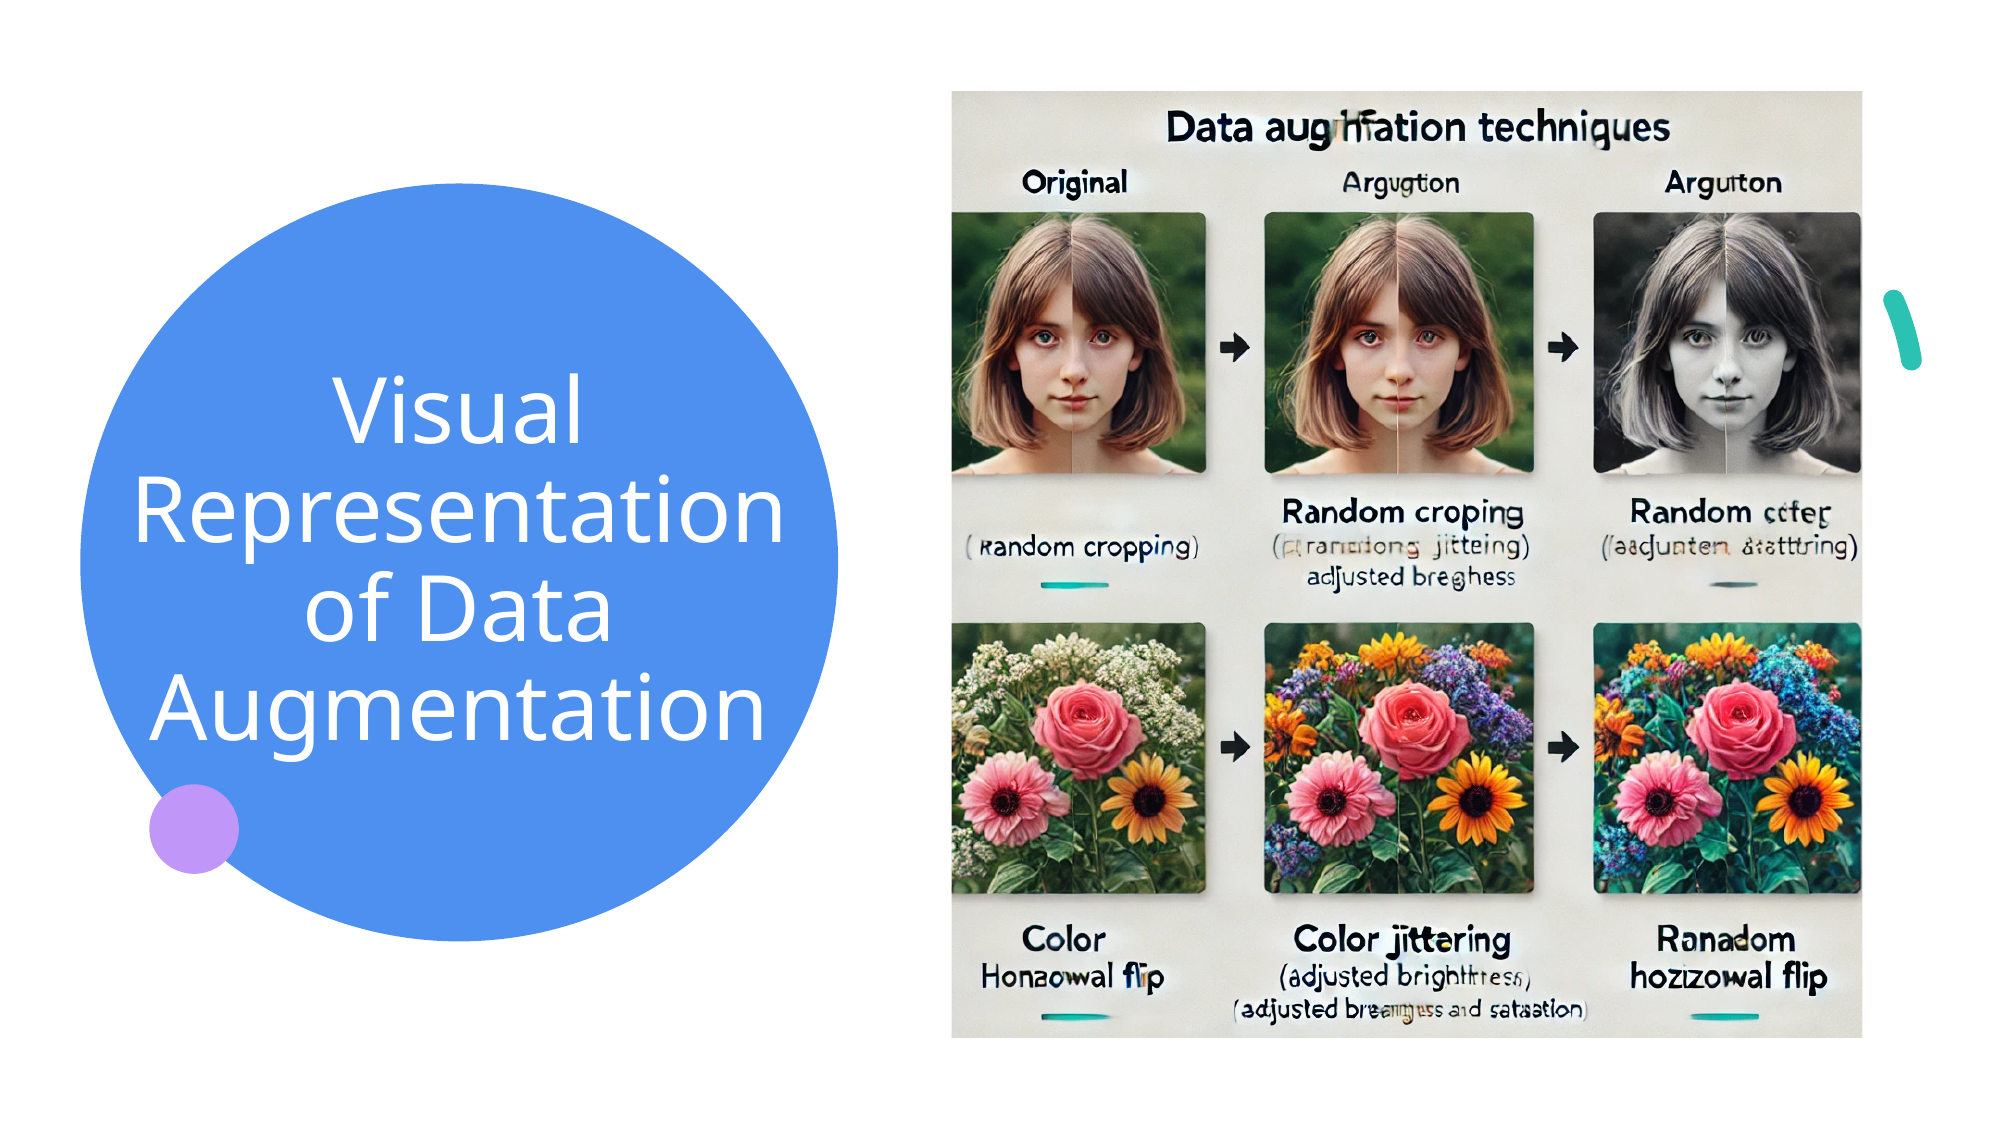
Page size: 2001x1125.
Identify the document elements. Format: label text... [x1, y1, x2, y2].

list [951, 90, 1863, 1038]
title Visual Representation of Data Augmentation [100, 183, 820, 942]
